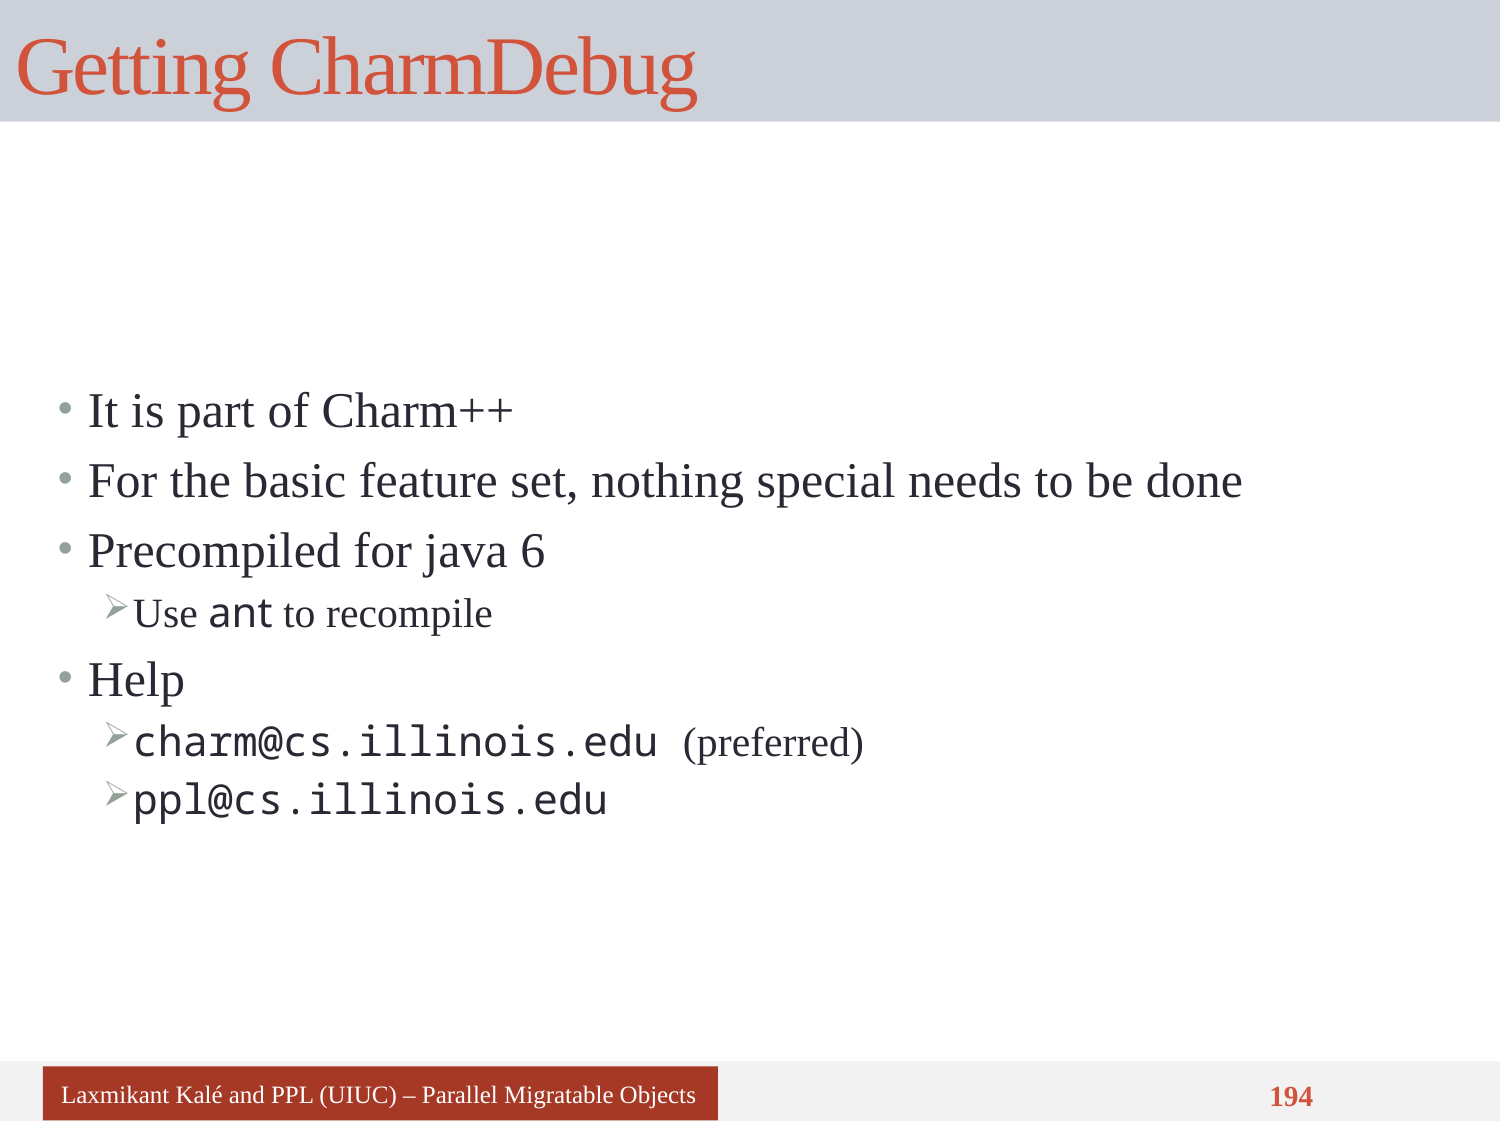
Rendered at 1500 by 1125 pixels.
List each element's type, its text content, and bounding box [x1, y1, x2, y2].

list It is part of Charm++ For the basic feature set, nothing special needs to be done Precompiled for java 6 Use ant to recompile Help charm@cs.illinois.edu (preferred) ppl@cs.illinois.edu [42, 154, 1457, 1047]
slide_number 194 [1254, 1067, 1457, 1122]
title Getting CharmDebug [0, 0, 1500, 122]
footer Laxmikant Kalé and PPL (UIUC) – Parallel Migratable Objects [42, 1066, 718, 1121]
